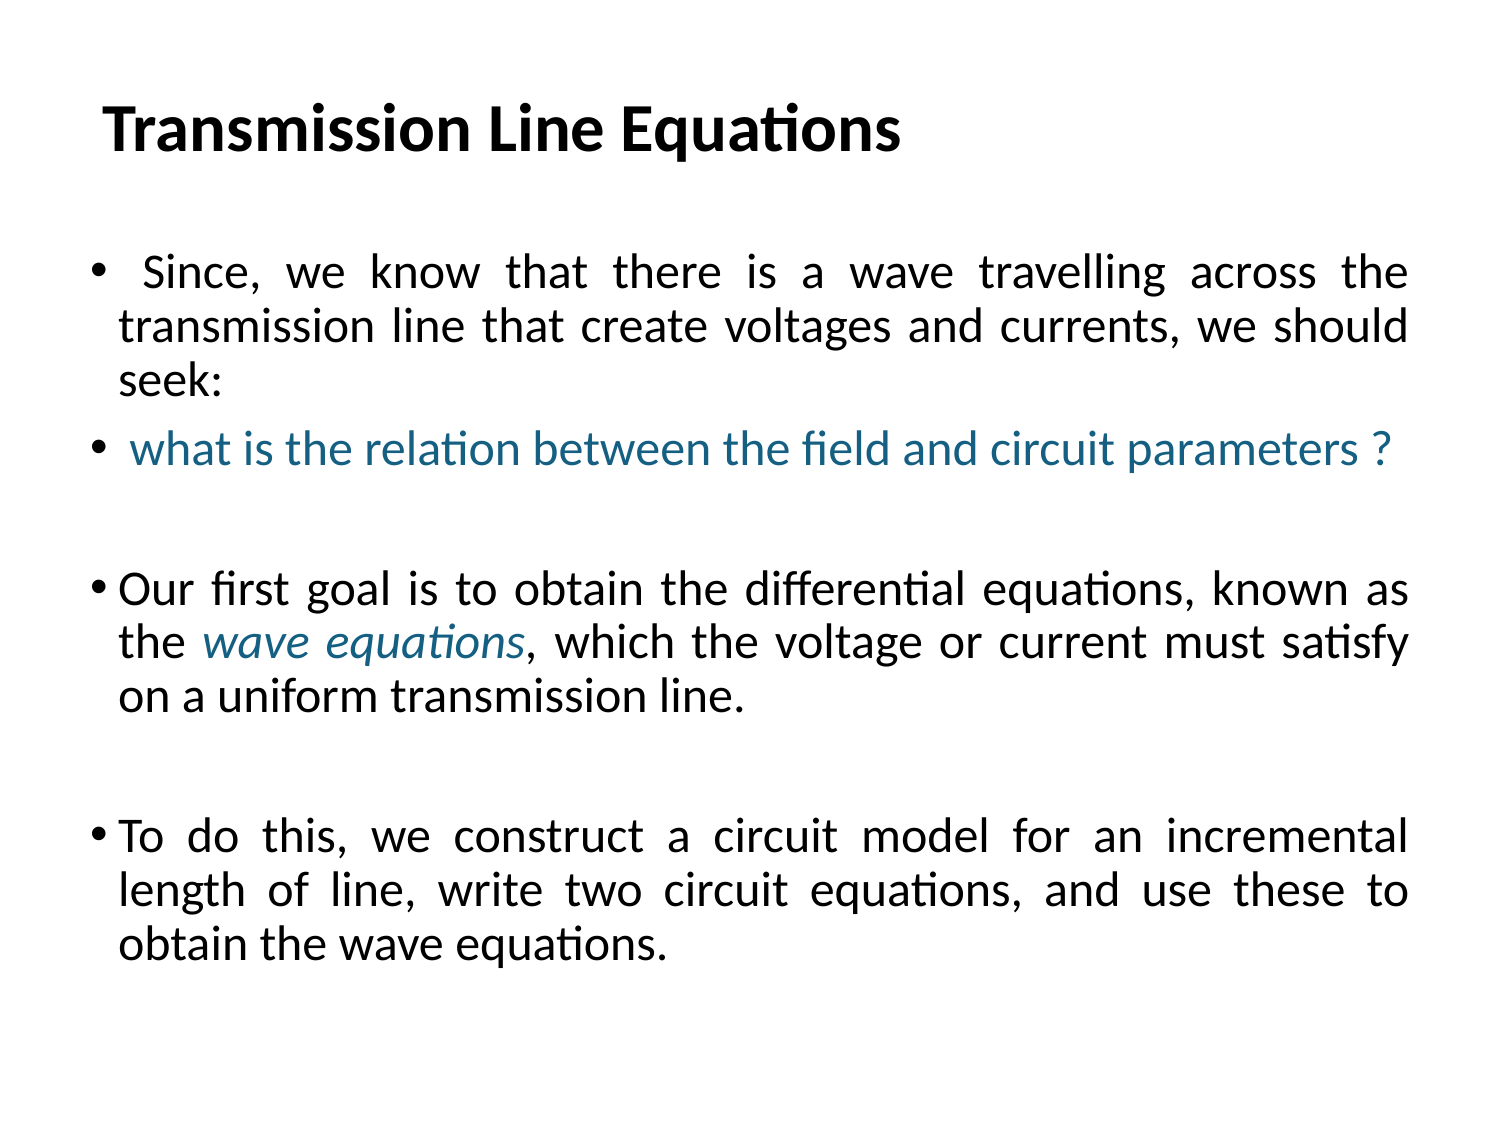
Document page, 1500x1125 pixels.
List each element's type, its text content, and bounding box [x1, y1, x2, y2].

list Since, we know that there is a wave travelling across the transmission line that create voltages and currents, we should seek: what is the relation between the field and circuit parameters ? Our first goal is to obtain the differential equations, known as the wave equations, which the voltage or current must satisfy on a uniform transmission line. To do this, we construct a circuit model for an incremental length of line, write two circuit equations, and use these to obtain the wave equations. [75, 237, 1425, 1038]
title Transmission Line Equations [87, 20, 1382, 237]
